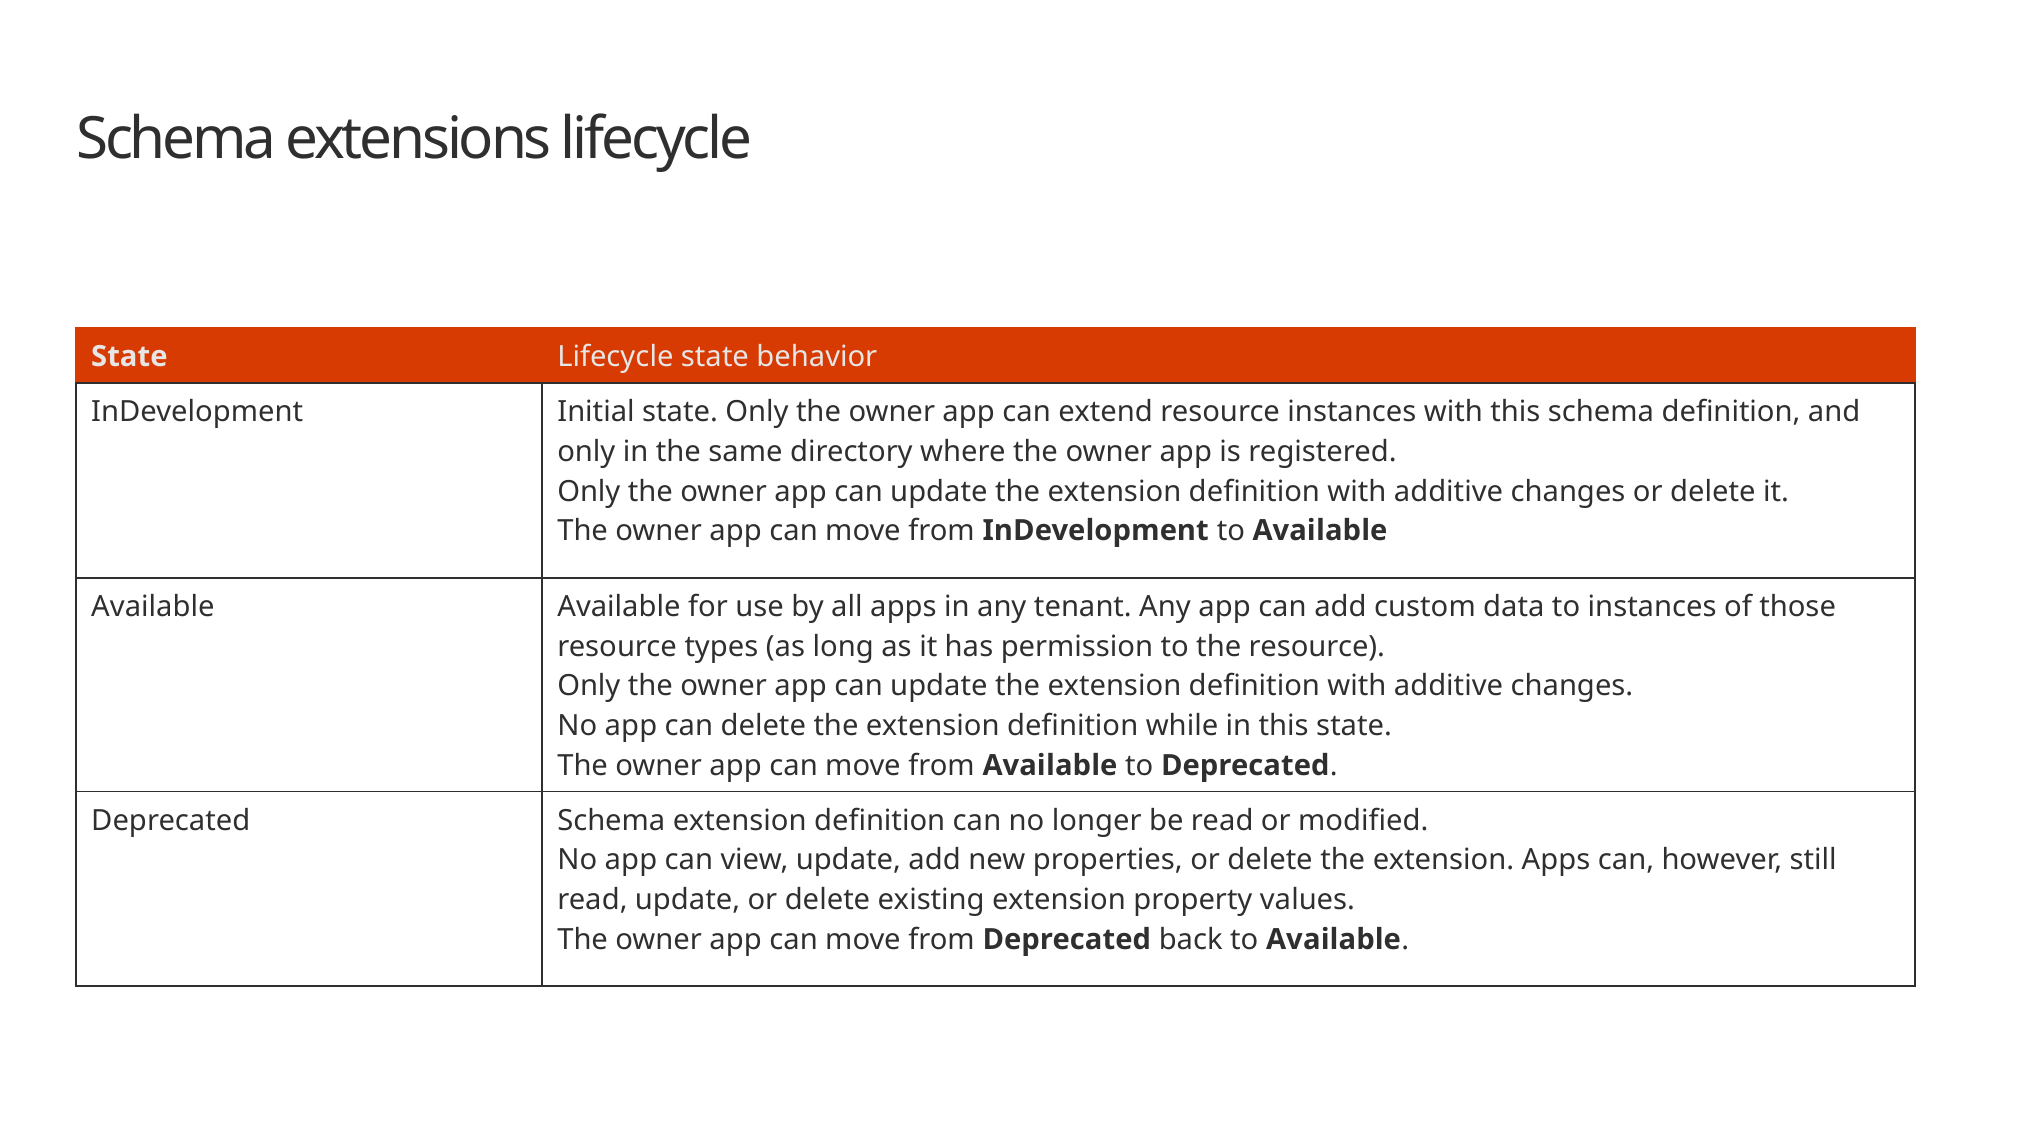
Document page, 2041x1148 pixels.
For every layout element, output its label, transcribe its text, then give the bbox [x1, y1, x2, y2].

table_cell Available [77, 579, 541, 791]
table_header Lifecycle state behavior [542, 329, 1914, 382]
table_header State [77, 329, 542, 382]
table_cell Initial state. Only the owner app can extend resource instances with this schema definition, and only in the same directory where the owner app is registered. Only the owner app can update the extension definition with additive changes or delete it. The owner app can move from InDevelopment to Available [543, 384, 1914, 577]
table_cell InDevelopment [77, 384, 541, 577]
table_cell Deprecated [77, 792, 541, 985]
table_cell Available for use by all apps in any tenant. Any app can add custom data to instances of those resource types (as long as it has permission to the resource). Only the owner app can update the extension definition with additive changes. No app can delete the extension definition while in this state. The owner app can move from Available to Deprecated. [543, 579, 1914, 791]
title Schema extensions lifecycle [76, 103, 1969, 172]
table_cell Schema extension definition can no longer be read or modified. No app can view, update, add new properties, or delete the extension. Apps can, however, still read, update, or delete existing extension property values. The owner app can move from Deprecated back to Available. [543, 792, 1914, 985]
